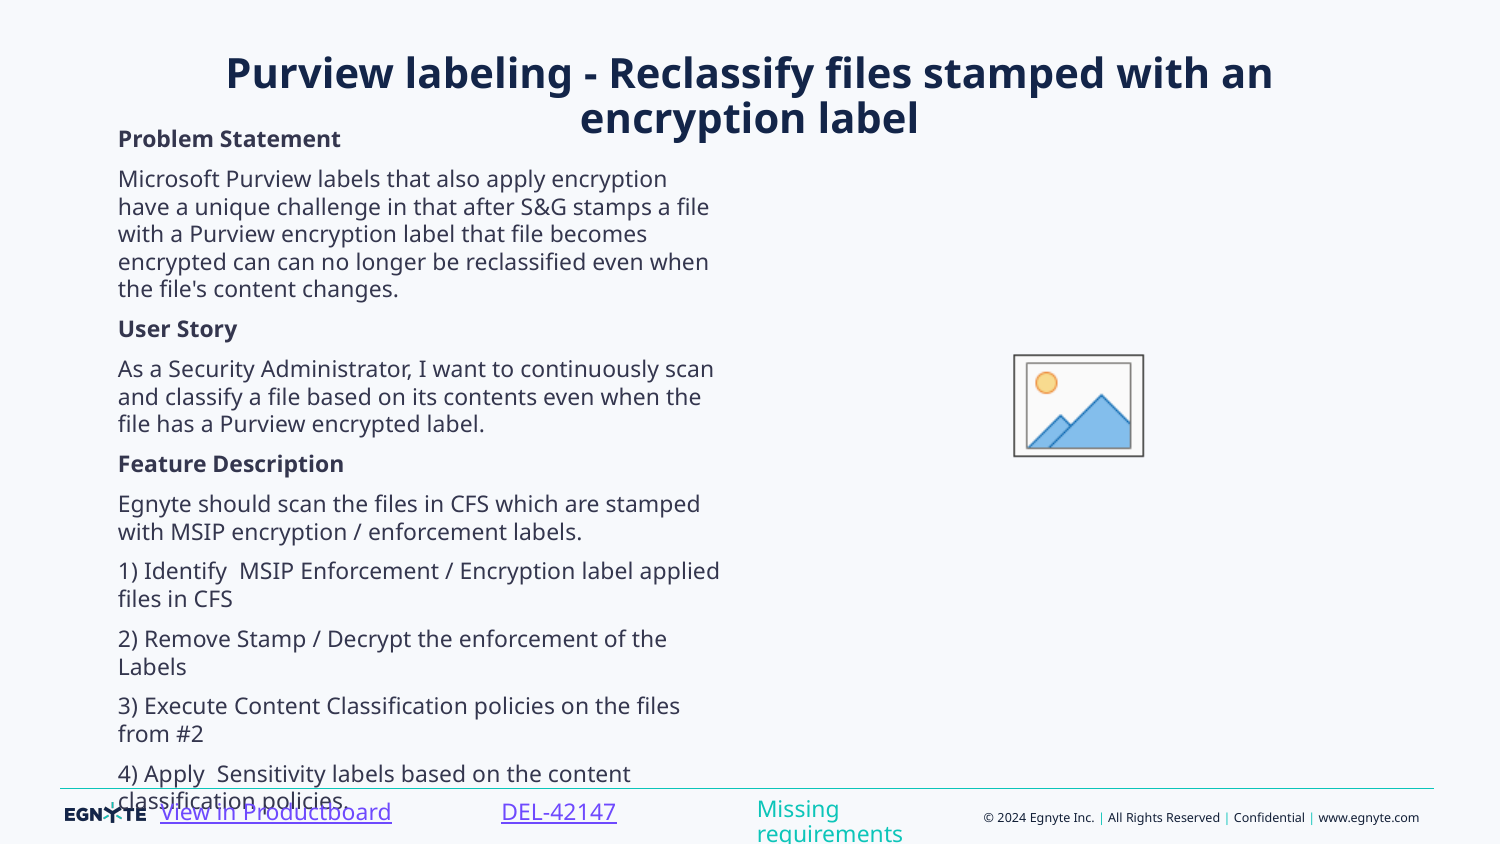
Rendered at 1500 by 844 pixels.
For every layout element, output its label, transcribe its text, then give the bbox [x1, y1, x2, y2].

picture [65, 802, 145, 823]
list Missing requirements [742, 790, 997, 835]
list Problem Statement Microsoft Purview labels that also apply encryption have a unique challenge in that after S&G stamps a file with a Purview encryption label that file becomes encrypted can can no longer be reclassified even when the file's content changes. User Story As a Security Administrator, I want to continuously scan and classify a file based on its contents even when the file has a Purview encrypted label. Feature Description Egnyte should scan the files in CFS which are stamped with MSIP encryption / enforcement labels. 1) Identify MSIP Enforcement / Encryption label applied files in CFS 2) Remove Stamp / Decrypt the enforcement of the Labels 3) Execute Content Classification policies on the files from #2 4) Apply Sensitivity labels based on the content classification policies. [103, 117, 741, 693]
picture [761, 119, 1397, 693]
list DEL-42147 [486, 790, 741, 835]
title Purview labeling - Reclassify files stamped with an encryption label [103, 44, 1397, 106]
list View in Productboard [145, 790, 486, 835]
